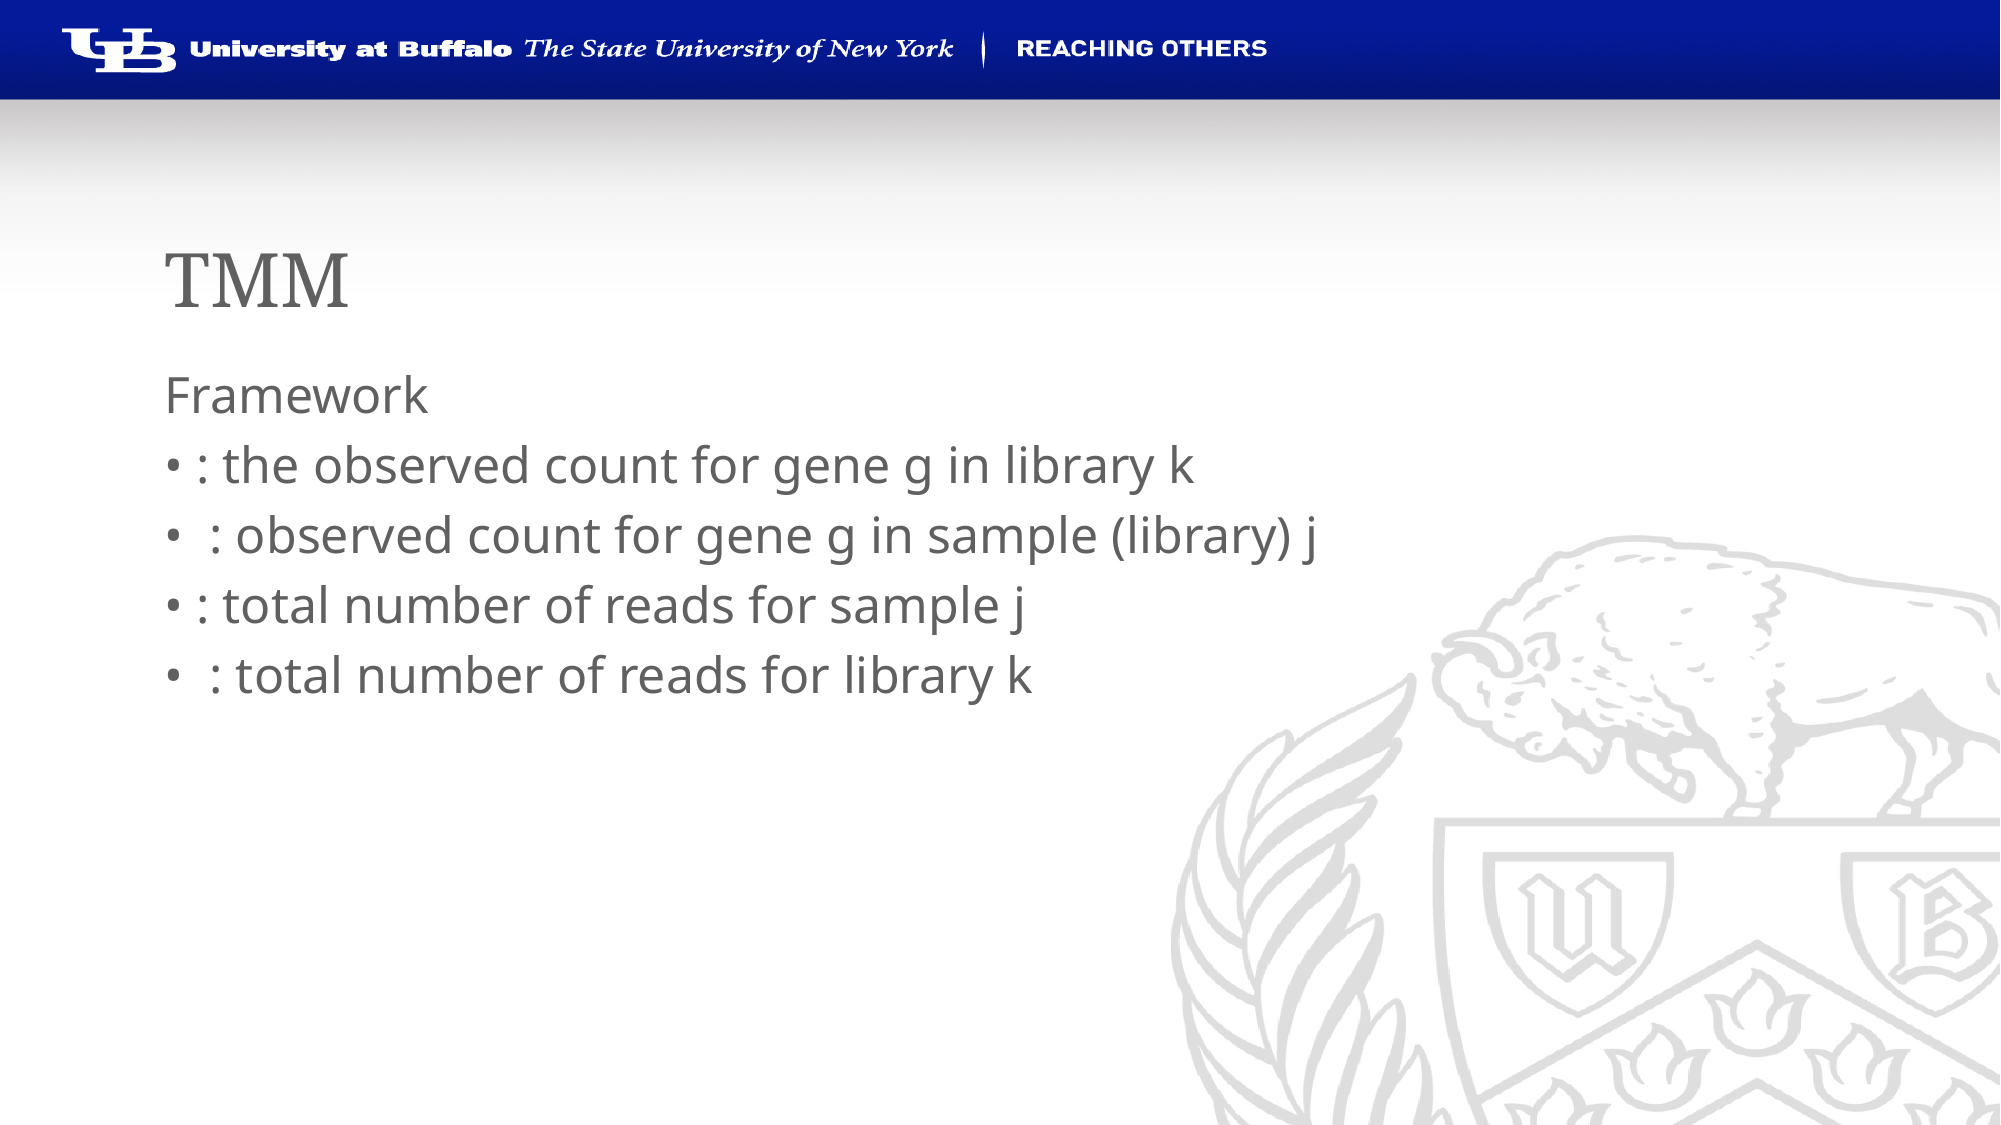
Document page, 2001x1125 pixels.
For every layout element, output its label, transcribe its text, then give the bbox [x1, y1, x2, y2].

title TMM [150, 224, 1850, 413]
picture [0, 0, 2000, 1125]
